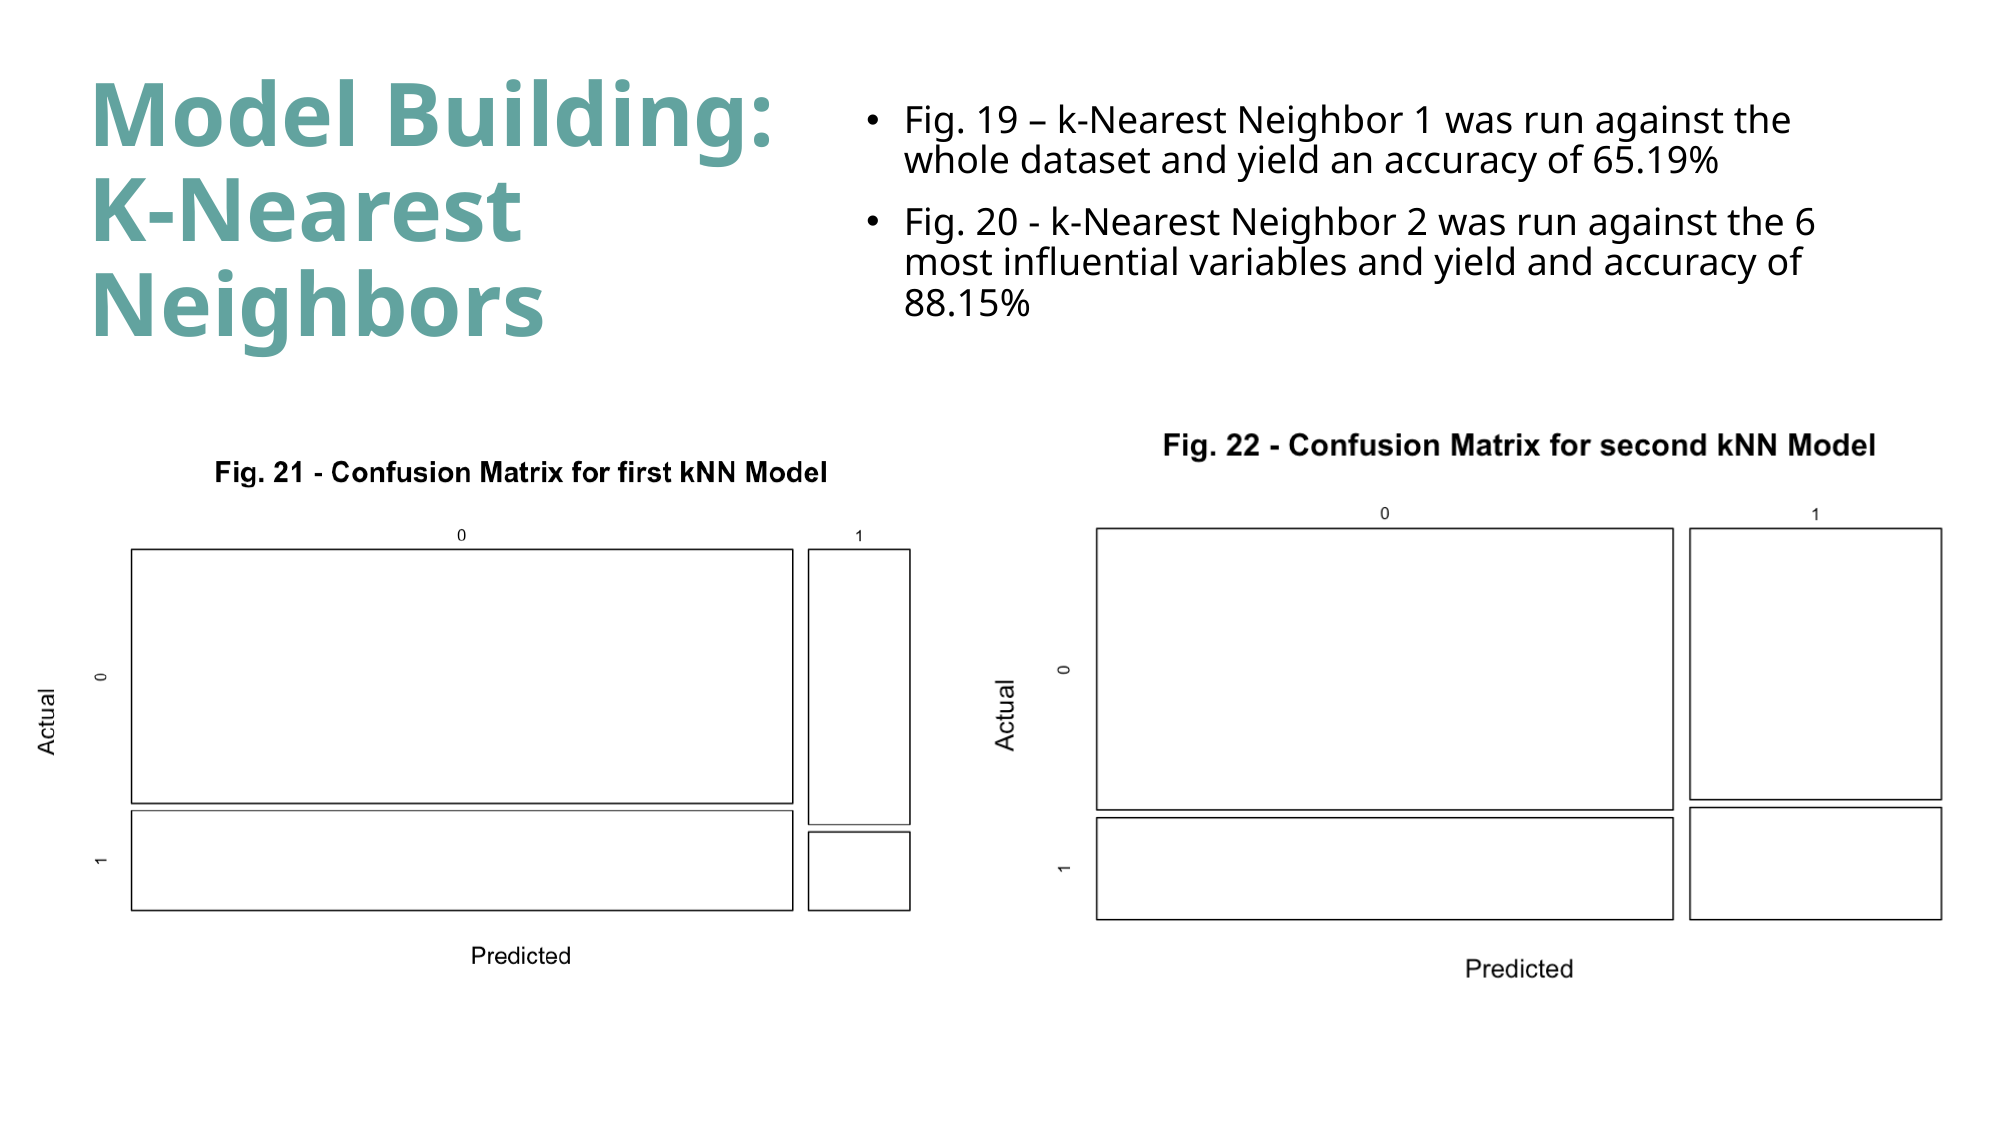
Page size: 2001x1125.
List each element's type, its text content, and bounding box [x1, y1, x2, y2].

list Fig. 19 – k-Nearest Neighbor 1 was run against the whole dataset and yield an accuracy of 65.19% Fig. 20 - k-Nearest Neighbor 2 was run against the 6 most influential variables and yield and accuracy of 88.15% [851, 60, 1885, 365]
picture [0, 393, 2000, 1025]
title Model Building: K-Nearest Neighbors [73, 60, 821, 365]
